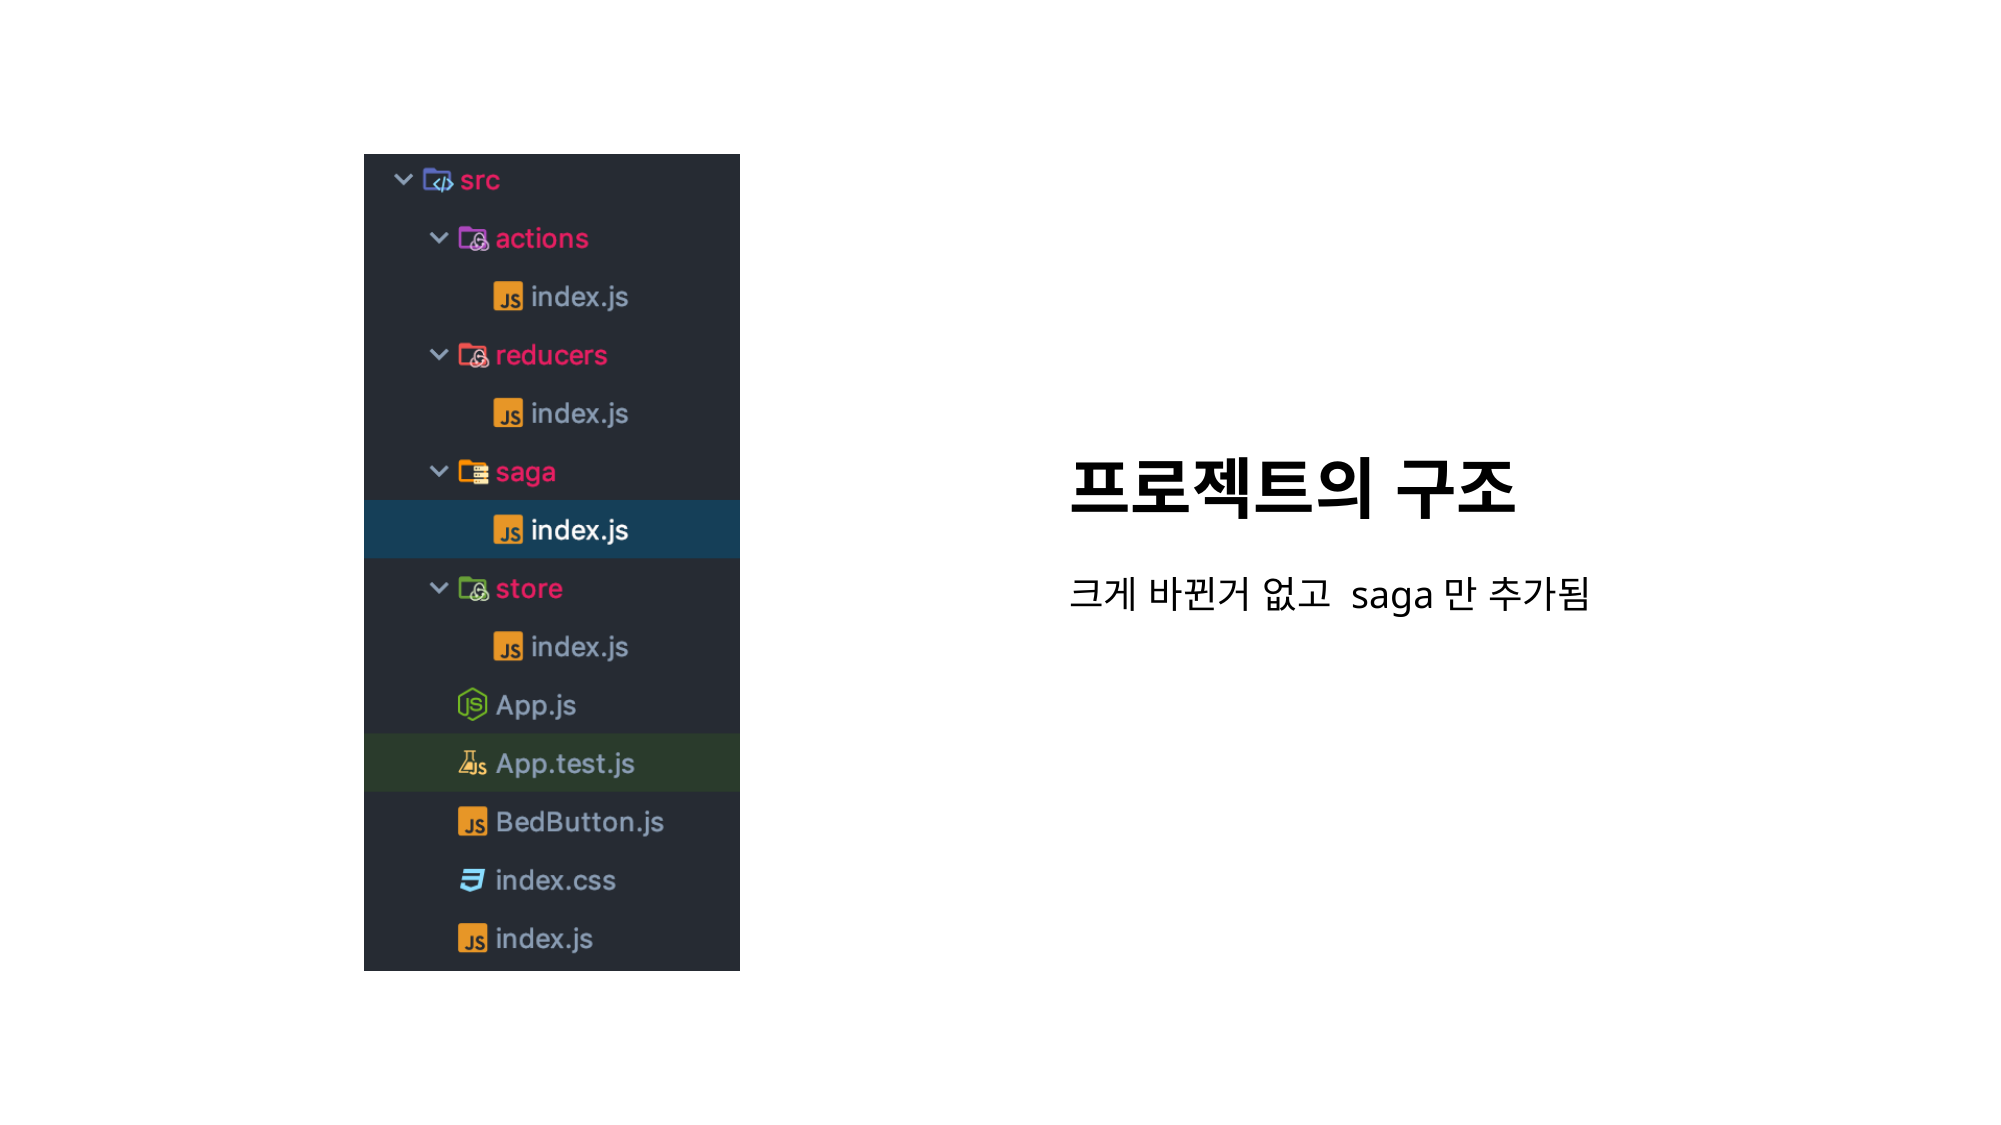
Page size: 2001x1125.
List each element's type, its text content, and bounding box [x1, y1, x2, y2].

text_box 프로젝트의 구조 크게 바뀐거 없고 saga만 추가됨 [1054, 439, 1636, 624]
picture [364, 154, 740, 971]
